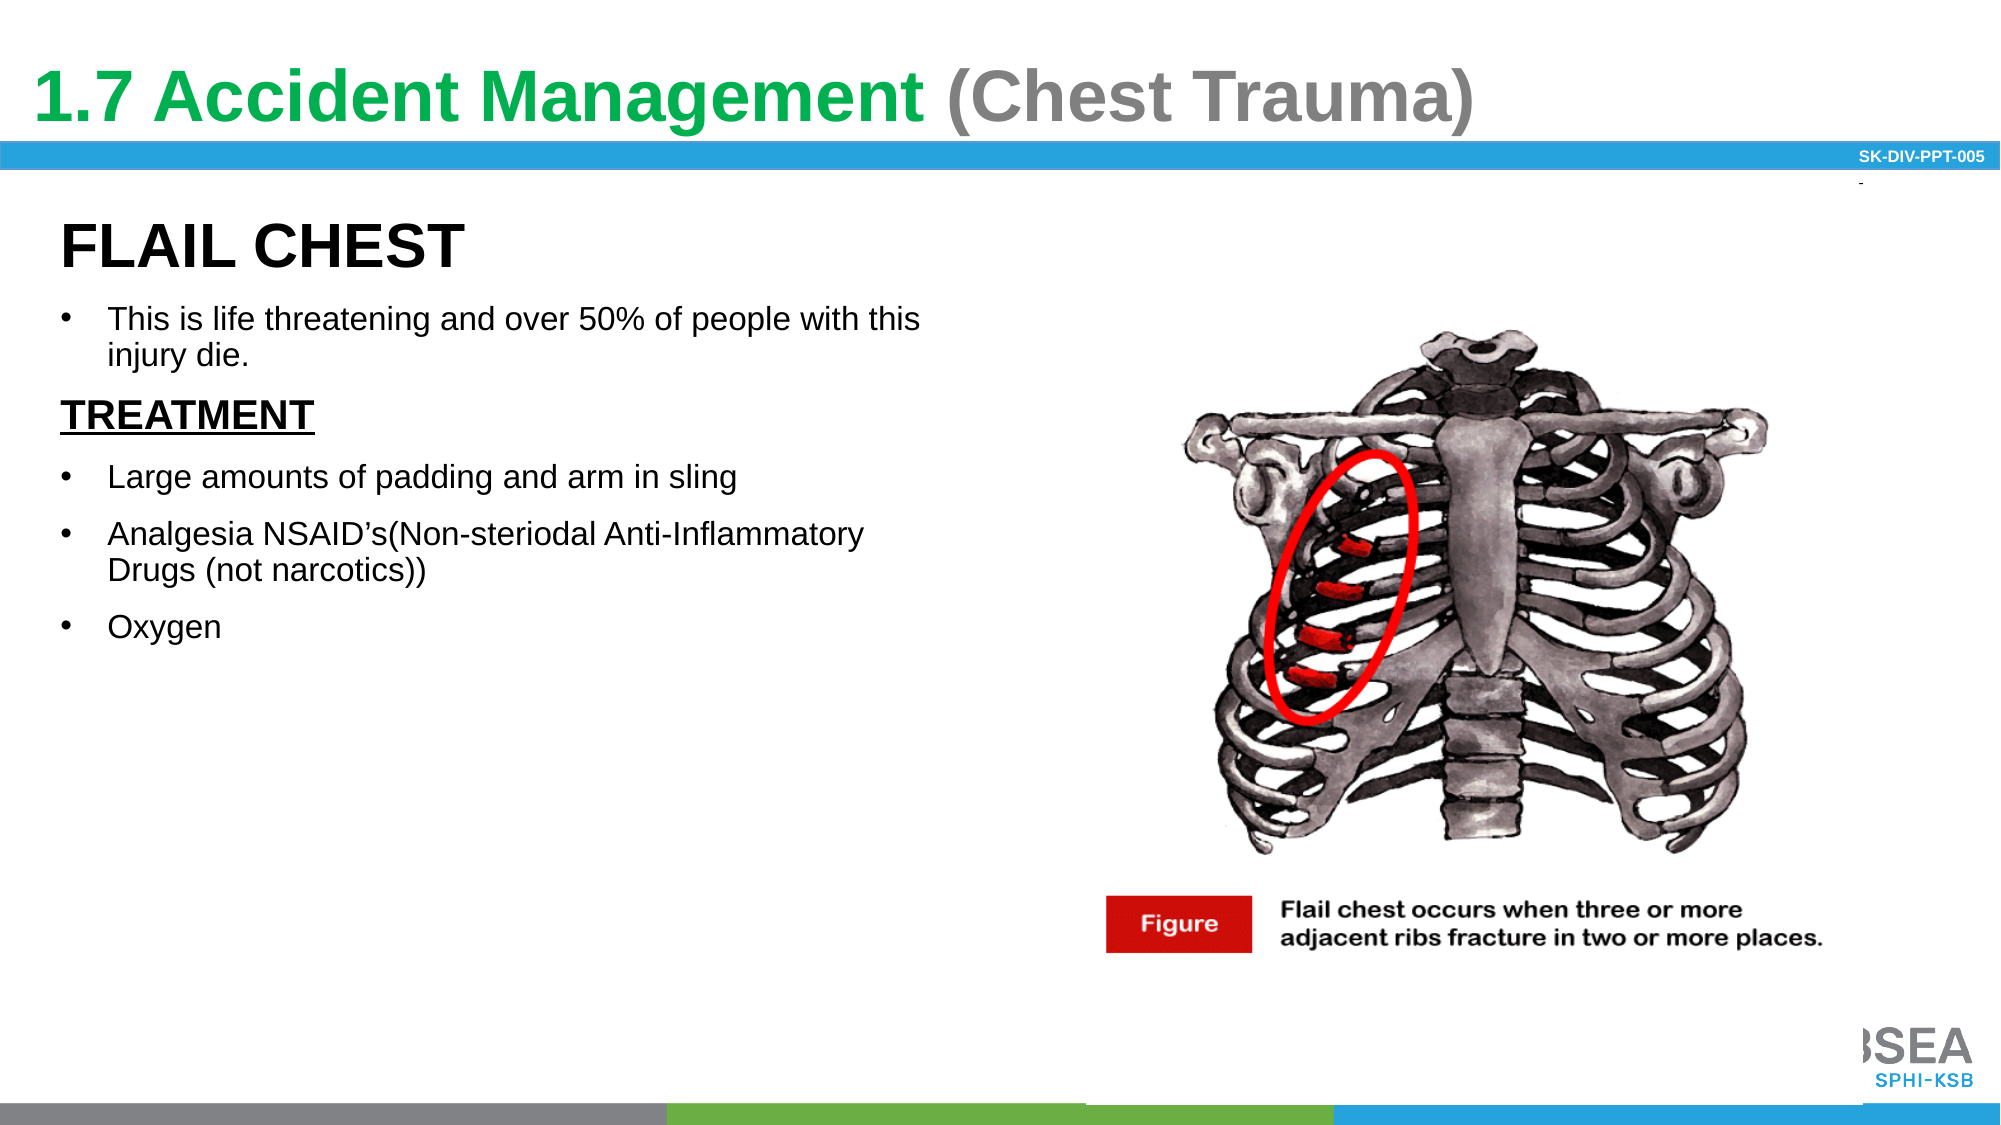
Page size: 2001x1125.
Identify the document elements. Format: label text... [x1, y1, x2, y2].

text_box SK-DIV-PPT-005 [0, 141, 2000, 170]
picture [0, 183, 2000, 1125]
text_box 1.7 Accident Management (Chest Trauma) [18, 40, 2000, 144]
list FLAIL CHEST This is life threatening and over 50% of people with this injury die. TREATMENT Large amounts of padding and arm in sling Analgesia NSAID’s(Non-steriodal Anti-Inflammatory Drugs (not narcotics)) Oxygen [45, 205, 950, 836]
